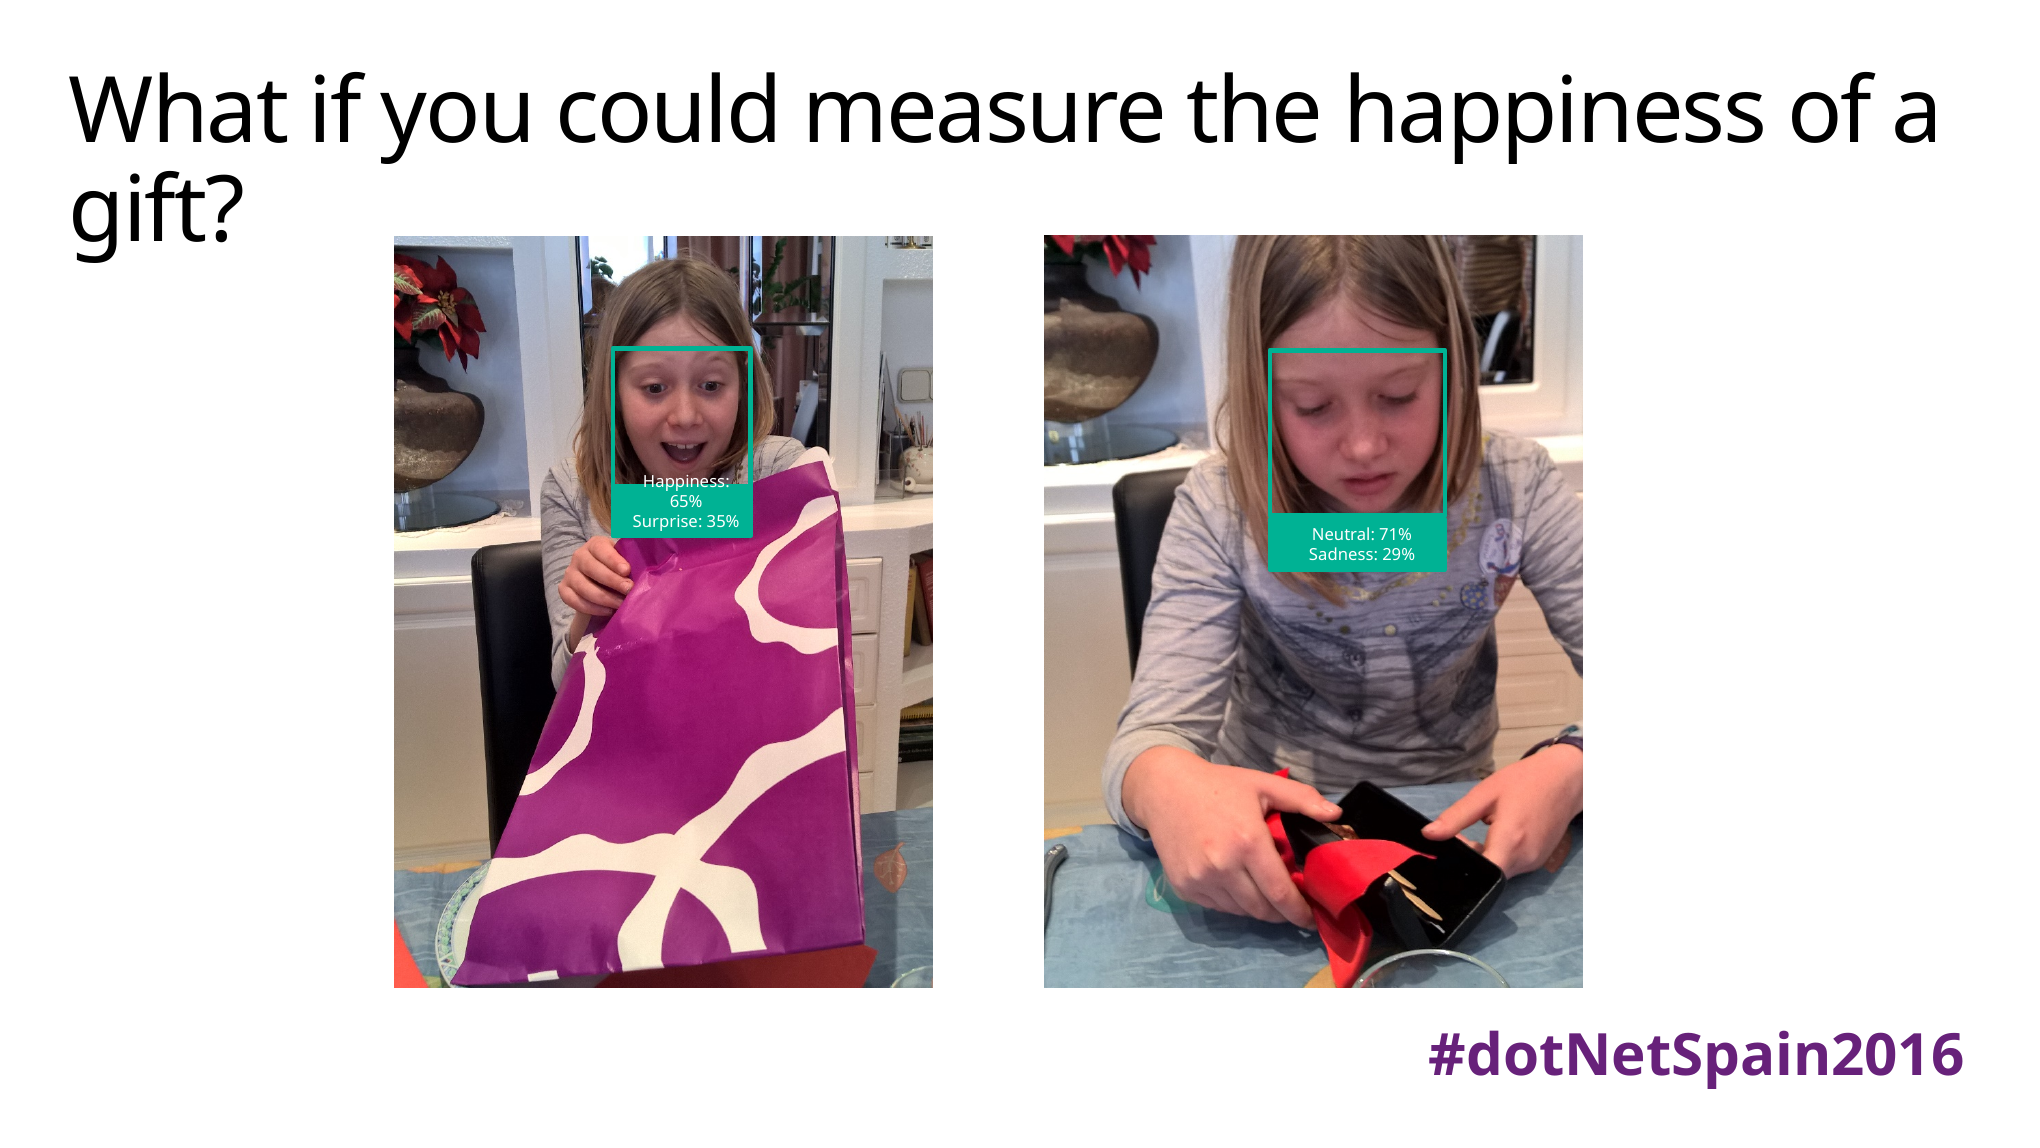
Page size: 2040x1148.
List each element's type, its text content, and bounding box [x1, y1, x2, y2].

picture [1044, 235, 1583, 989]
picture [394, 235, 933, 989]
title What if you could measure the happiness of a gift? [45, 48, 1996, 199]
